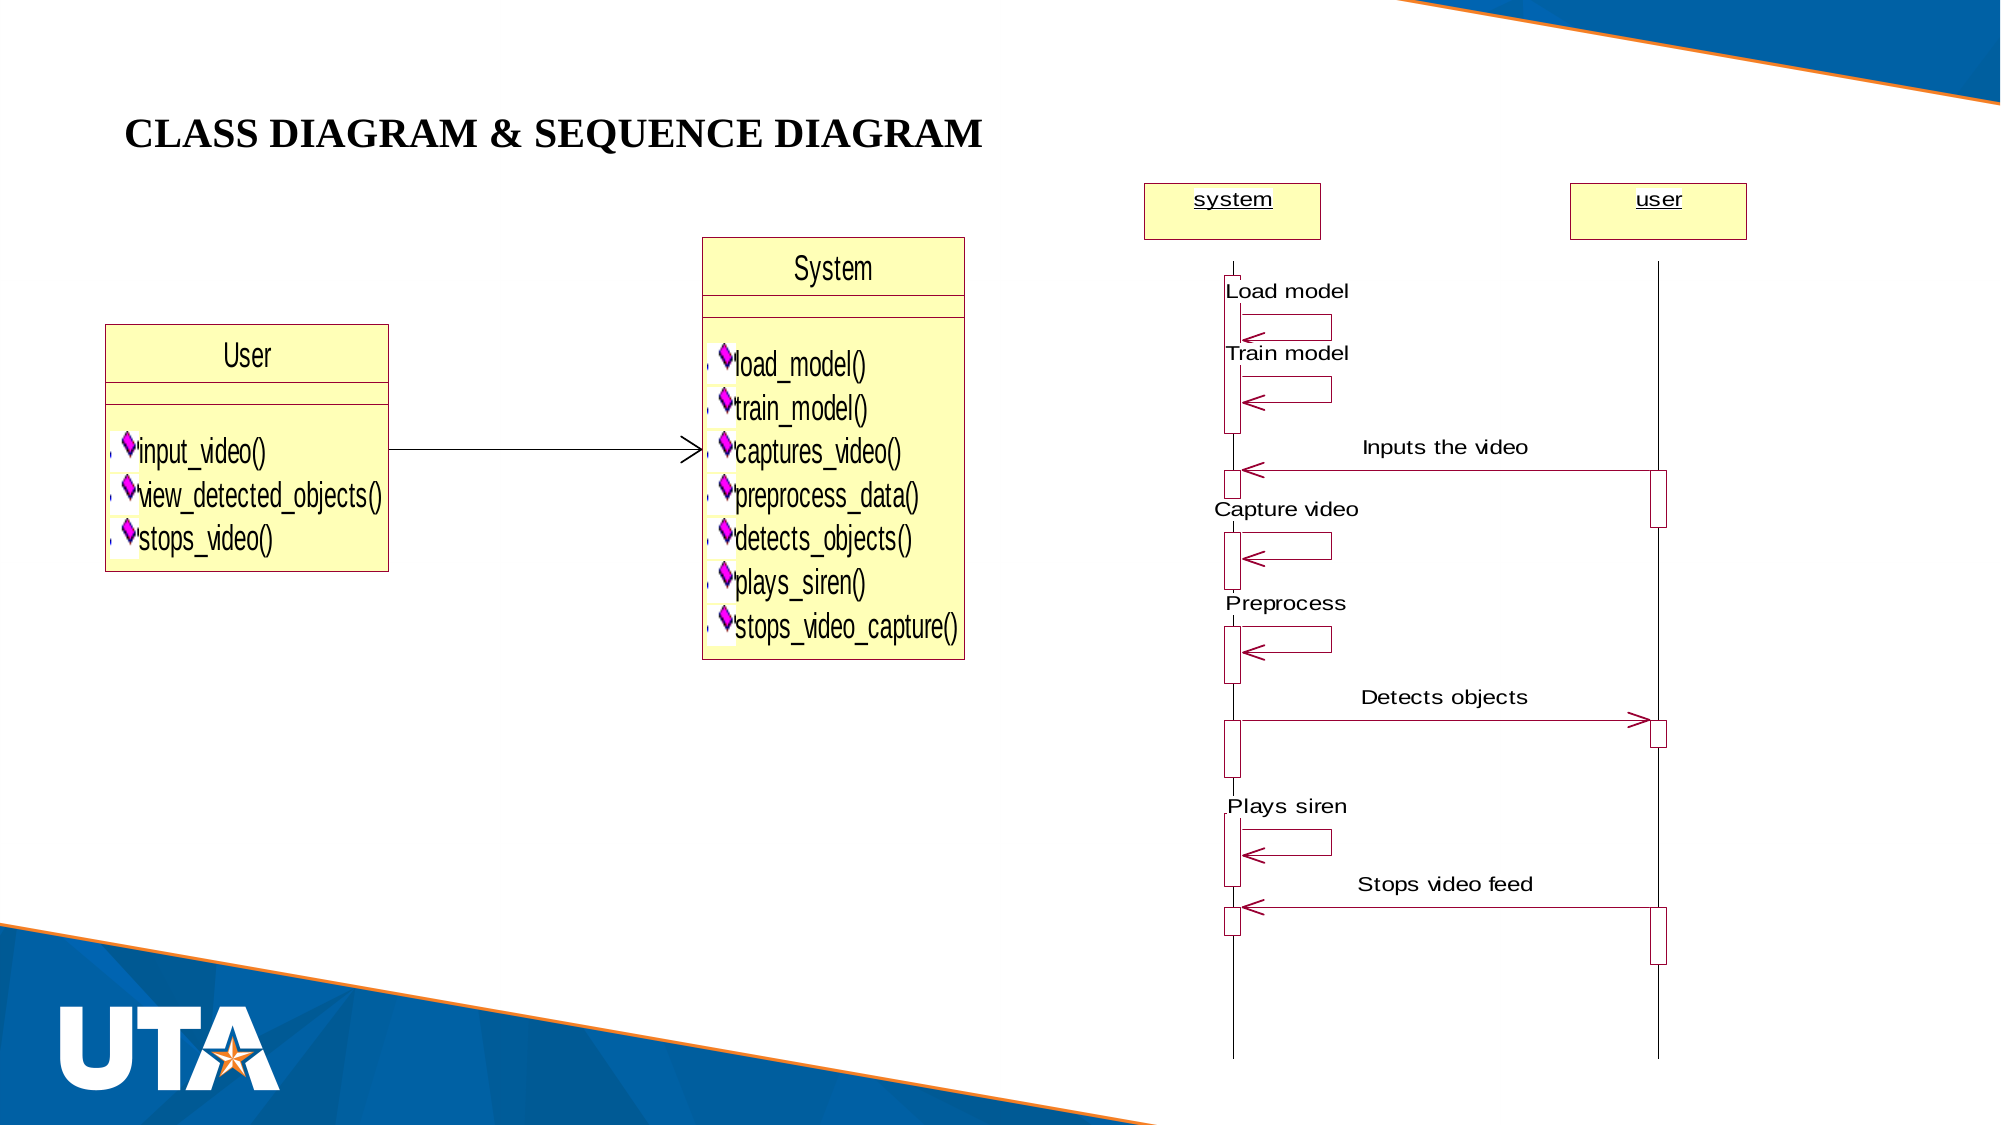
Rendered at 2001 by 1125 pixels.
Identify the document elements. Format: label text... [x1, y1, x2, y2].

picture [0, 0, 2001, 1125]
text_box CLASS DIAGRAM & SEQUENCE DIAGRAM [109, 90, 1024, 163]
